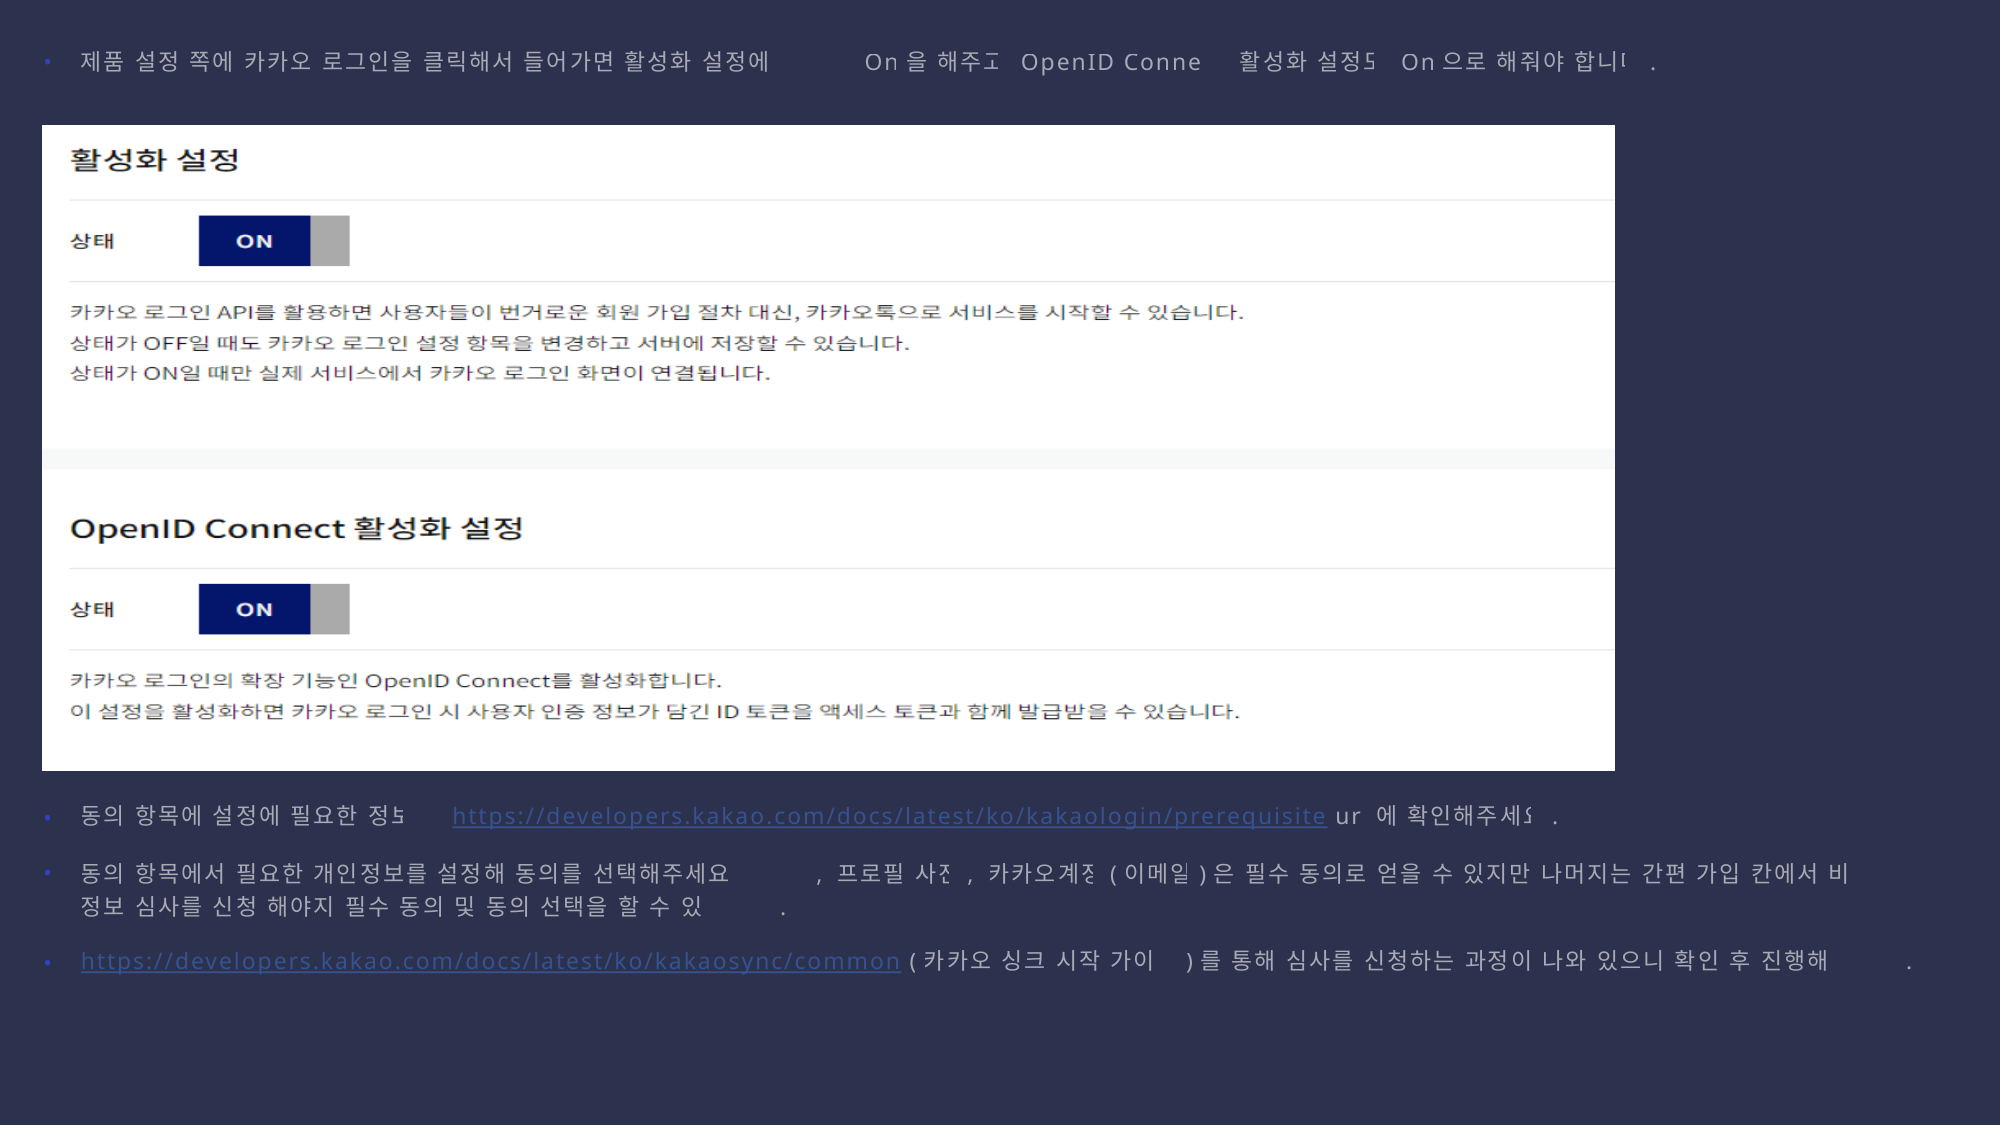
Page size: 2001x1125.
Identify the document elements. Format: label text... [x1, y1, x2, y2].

list 제품 설정 쪽에 카카오 로그인을 클릭해서 들어가면 활성화 설정에 상태를 On을 해주고 OpenID Connect 활성화 설정도 On으로 해줘야 합니다. 동의 항목에 설정에 필요한 정보는 https://developers.kakao.com/docs/latest/ko/kakaologin/prerequisite url에 확인해주세요. 동의 항목에서 필요한 개인정보를 설정해 동의를 선택해주세요 닉네임, 프로필 사진, 카카오계정(이메일)은 필수 동의로 얻을 수 있지만 나머지는 간편 가입 칸에서 비즈니스 정보 심사를 신청 해야지 필수 동의 및 동의 선택을 할 수 있습니다. https://developers.kakao.com/docs/latest/ko/kakaosync/common (카카오 싱크 시작 가이드)를 통해 심사를 신청하는 과정이 나와 있으니 확인 후 진행해주세요. [25, 24, 1971, 1092]
picture [42, 125, 1615, 771]
